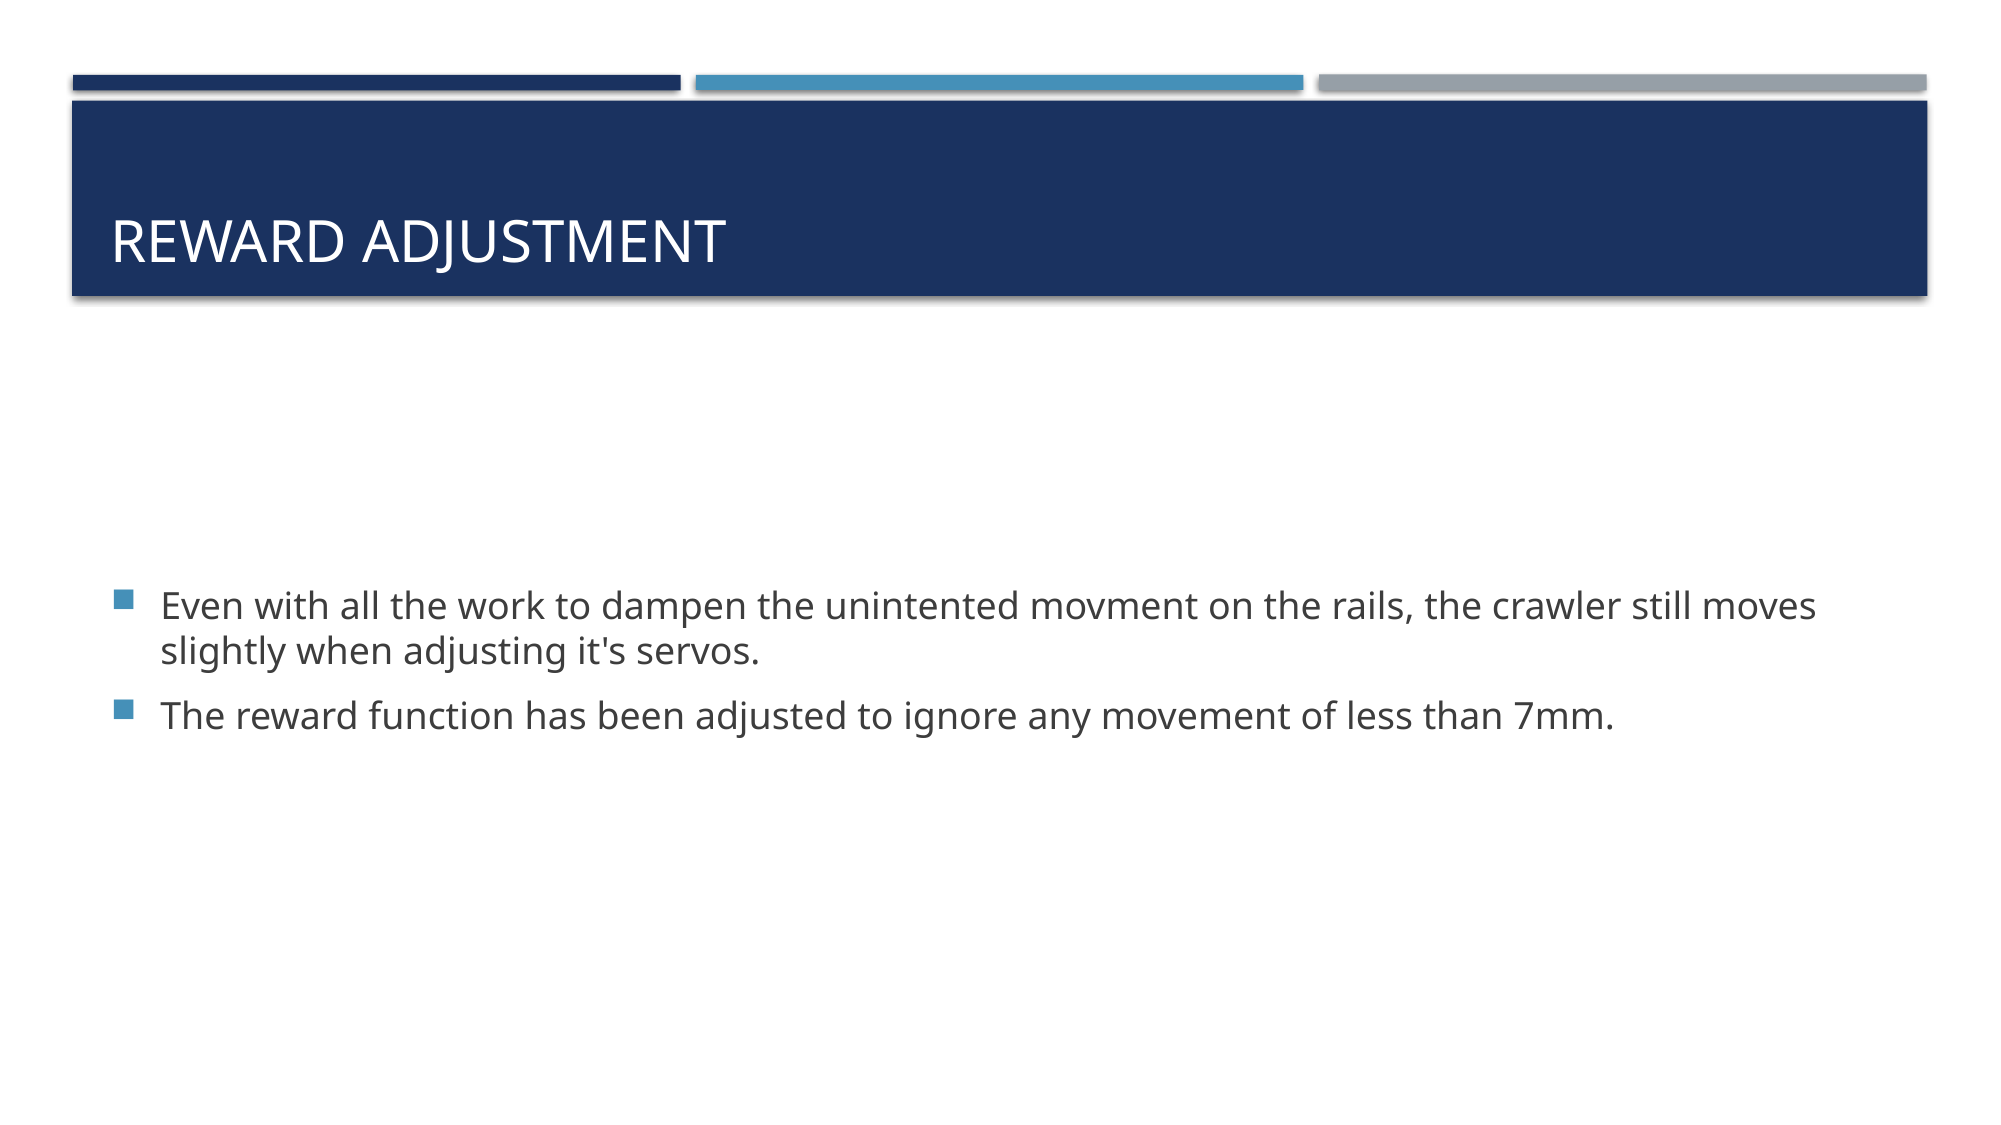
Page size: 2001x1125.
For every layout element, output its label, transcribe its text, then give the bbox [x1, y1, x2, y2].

title Reward adjustment [95, 115, 1905, 282]
list Even with all the work to dampen the unintented movment on the rails, the crawler still moves slightly when adjusting it's servos. The reward function has been adjusted to ignore any movement of less than 7mm. [95, 357, 1905, 962]
